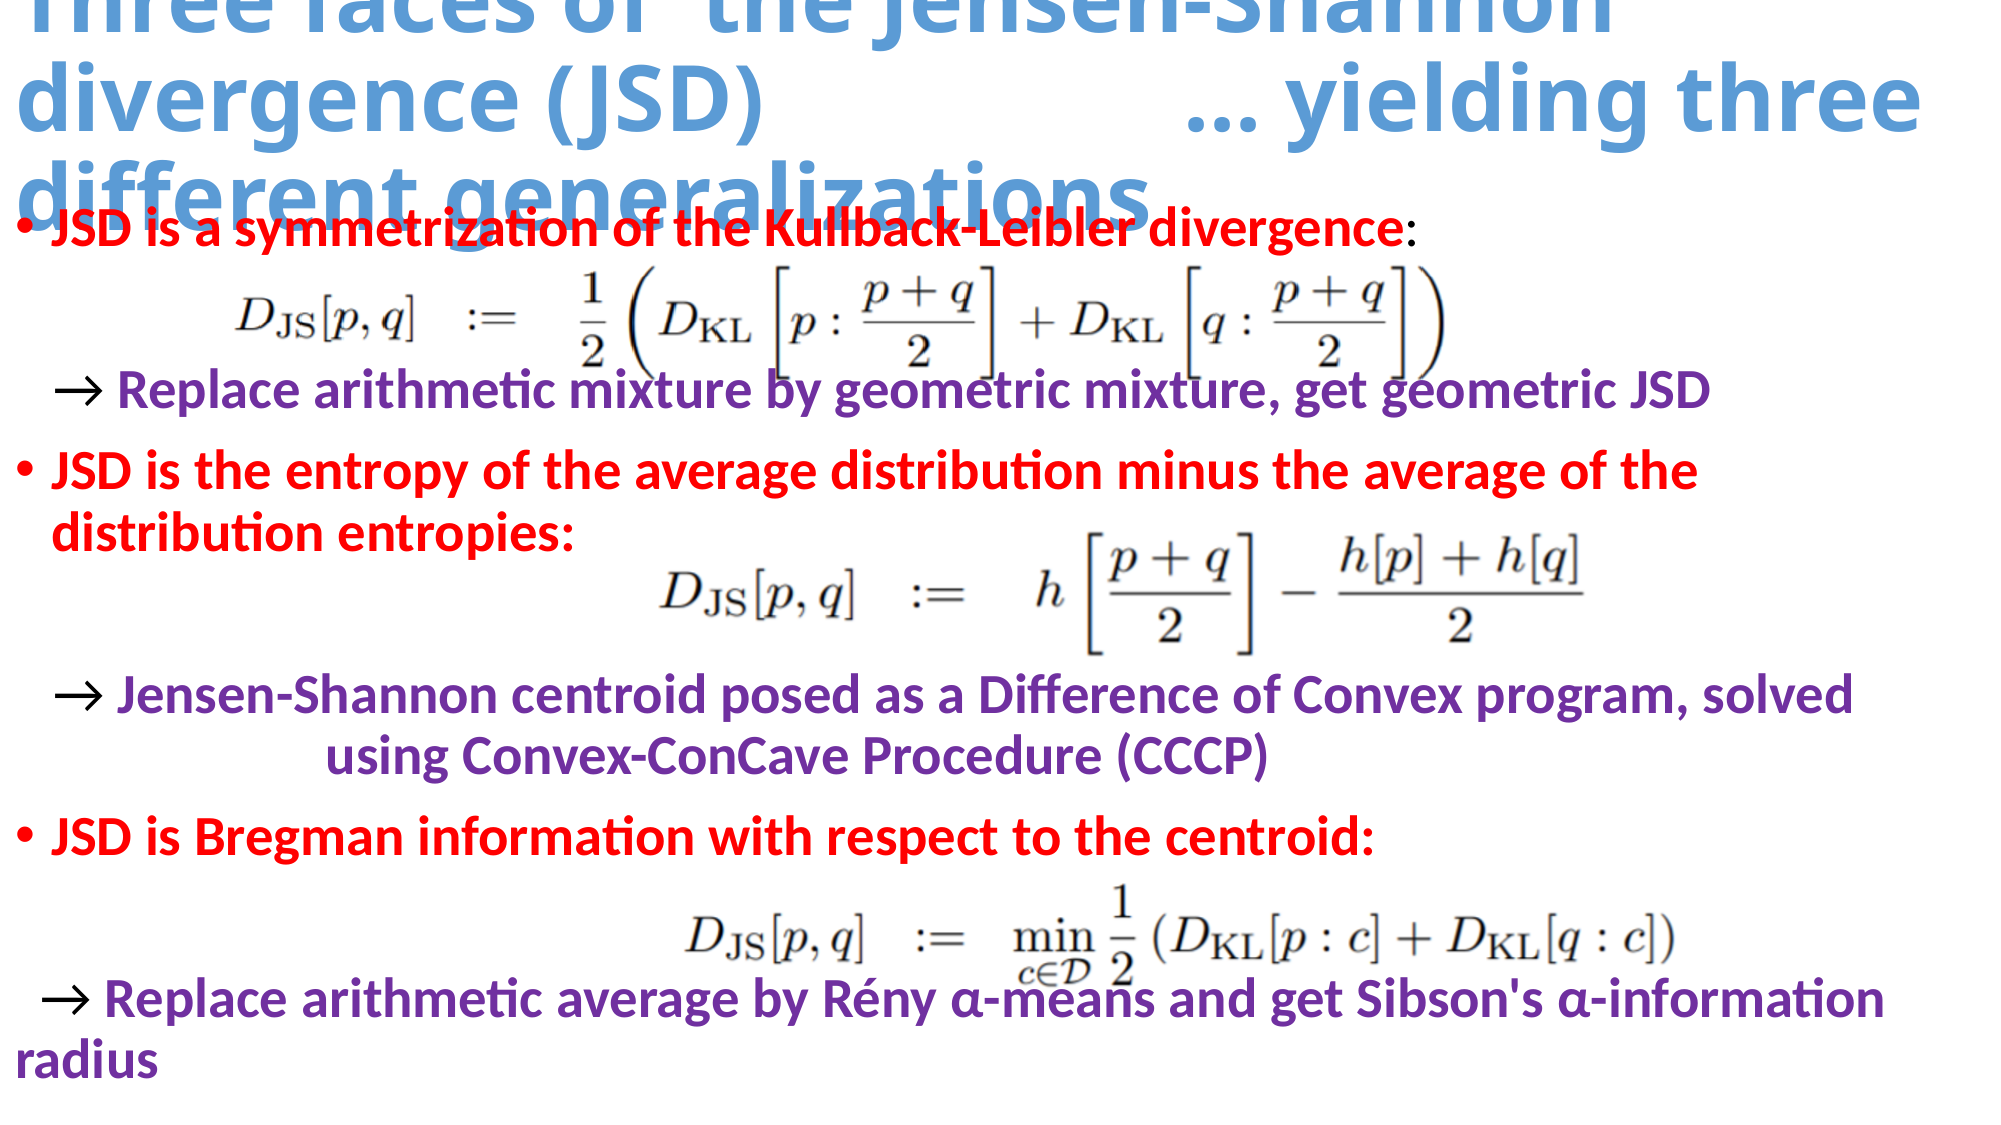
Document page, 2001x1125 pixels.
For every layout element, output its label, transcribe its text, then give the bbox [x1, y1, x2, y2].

list JSD is a symmetrization of the Kullback-Leibler divergence: → Replace arithmetic mixture by geometric mixture, get geometric JSD JSD is the entropy of the average distribution minus the average of the distribution entropies: → Jensen-Shannon centroid posed as a Difference of Convex program, solved using Convex-ConCave Procedure (CCCP) JSD is Bregman information with respect to the centroid: → Replace arithmetic average by Rény α-means and get Sibson's α-information radius [0, 190, 1985, 1104]
picture [671, 877, 1685, 995]
title Three faces of the Jensen-Shannon divergence (JSD) ... yielding three different generalizations [0, 0, 1946, 190]
picture [655, 525, 1586, 659]
picture [219, 253, 1464, 393]
